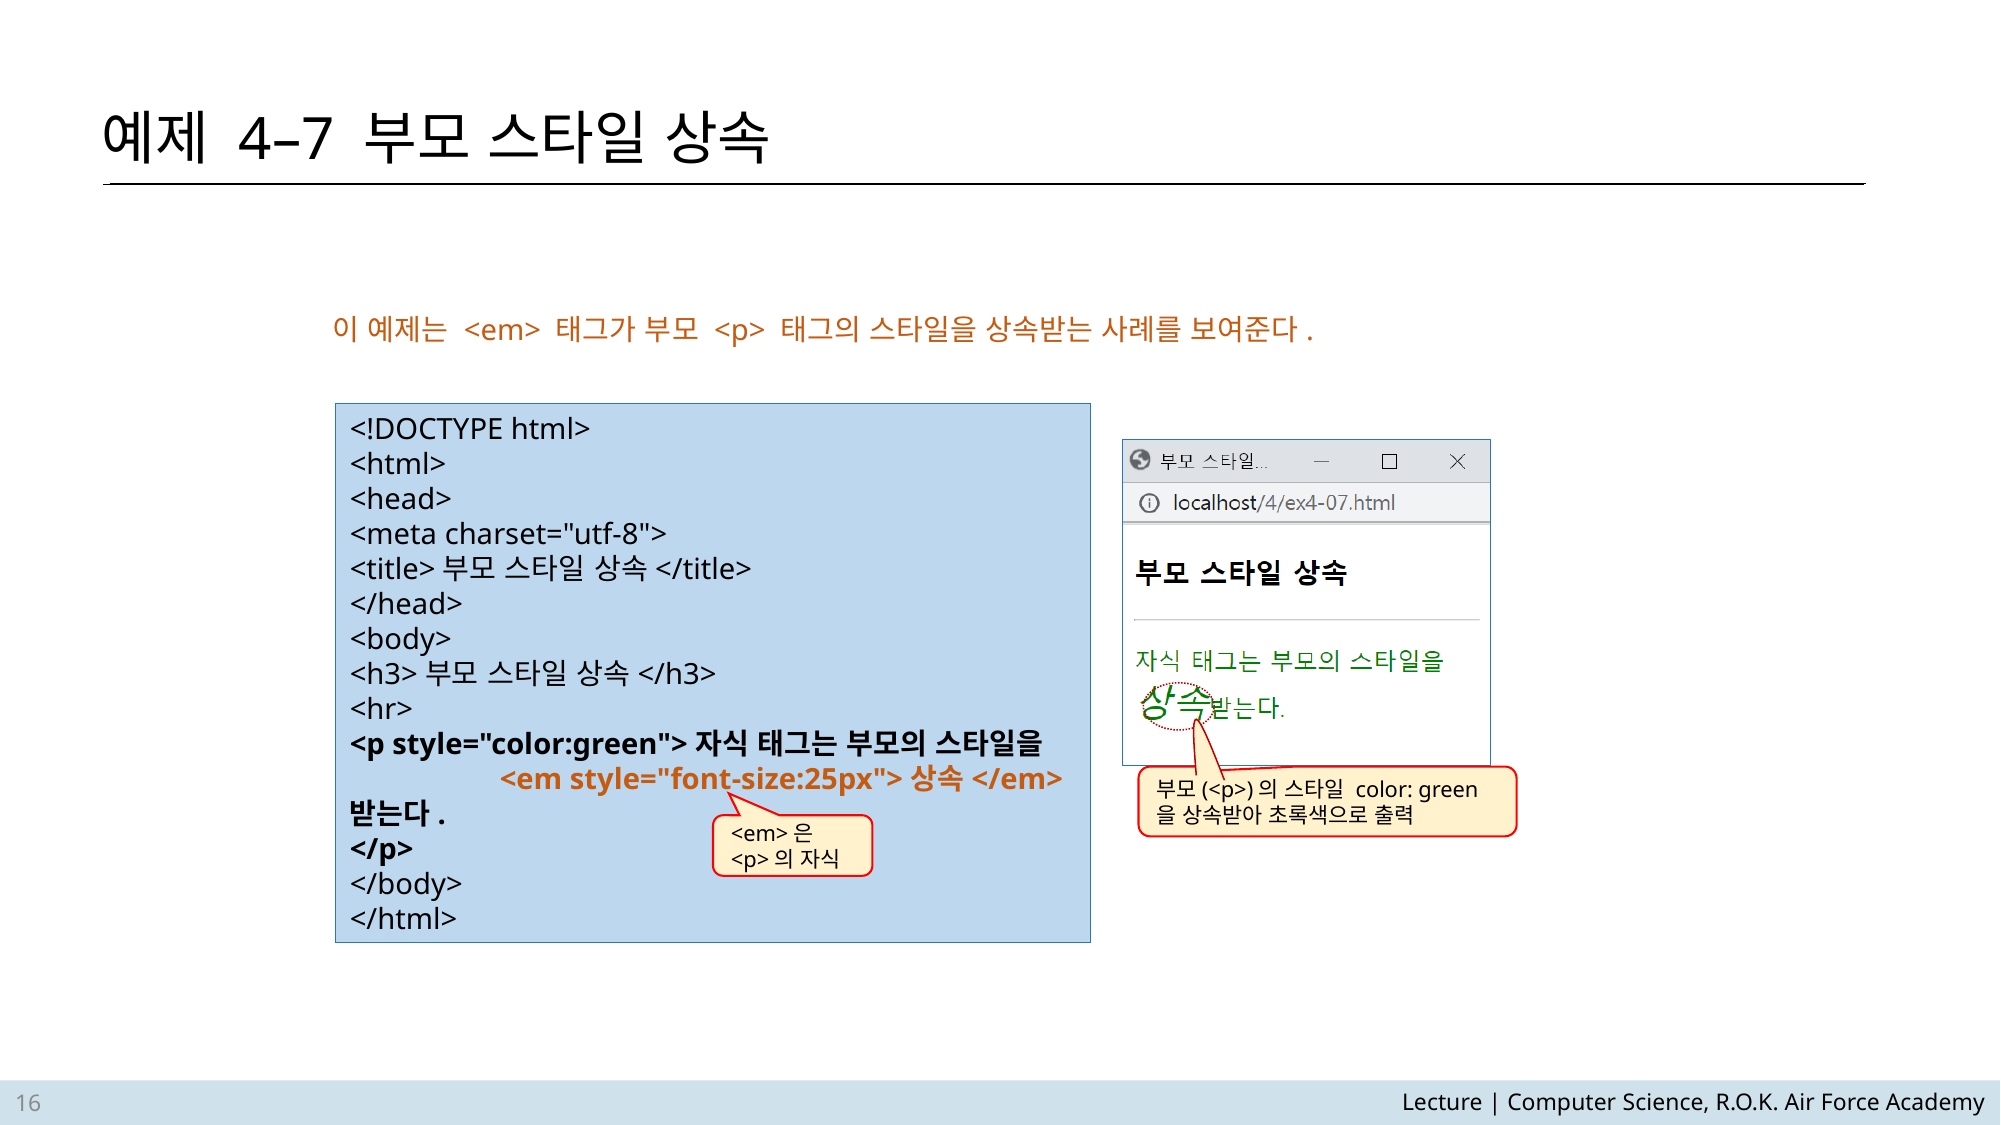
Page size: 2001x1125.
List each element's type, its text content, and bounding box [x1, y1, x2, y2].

slide_number 16 [0, 1086, 114, 1123]
list 예제 4–7 부모 스타일 상속 [90, 109, 1862, 172]
picture [1122, 439, 1490, 766]
text_box <em>은 <p>의 자식 [711, 791, 874, 877]
text_box 이 예제는 <em> 태그가 부모 <p> 태그의 스타일을 상속받는 사례를 보여준다. [317, 304, 1594, 354]
text_box 부모(<p>)의 스타일 color: green을 상속받아 초록색으로 출력 [1137, 765, 1518, 838]
text_box [1194, 766, 1226, 781]
text_box <!DOCTYPE html> <html> <head> <meta charset="utf-8"> <title>부모 스타일 상속</title> </head> <body> <h3>부모 스타일 상속</h3> <hr> <p style="color:green">자식 태그는 부모의 스타일을 <em style="font-size:25px">상속</em>받는다. </p> </body> </html> [335, 403, 1091, 943]
